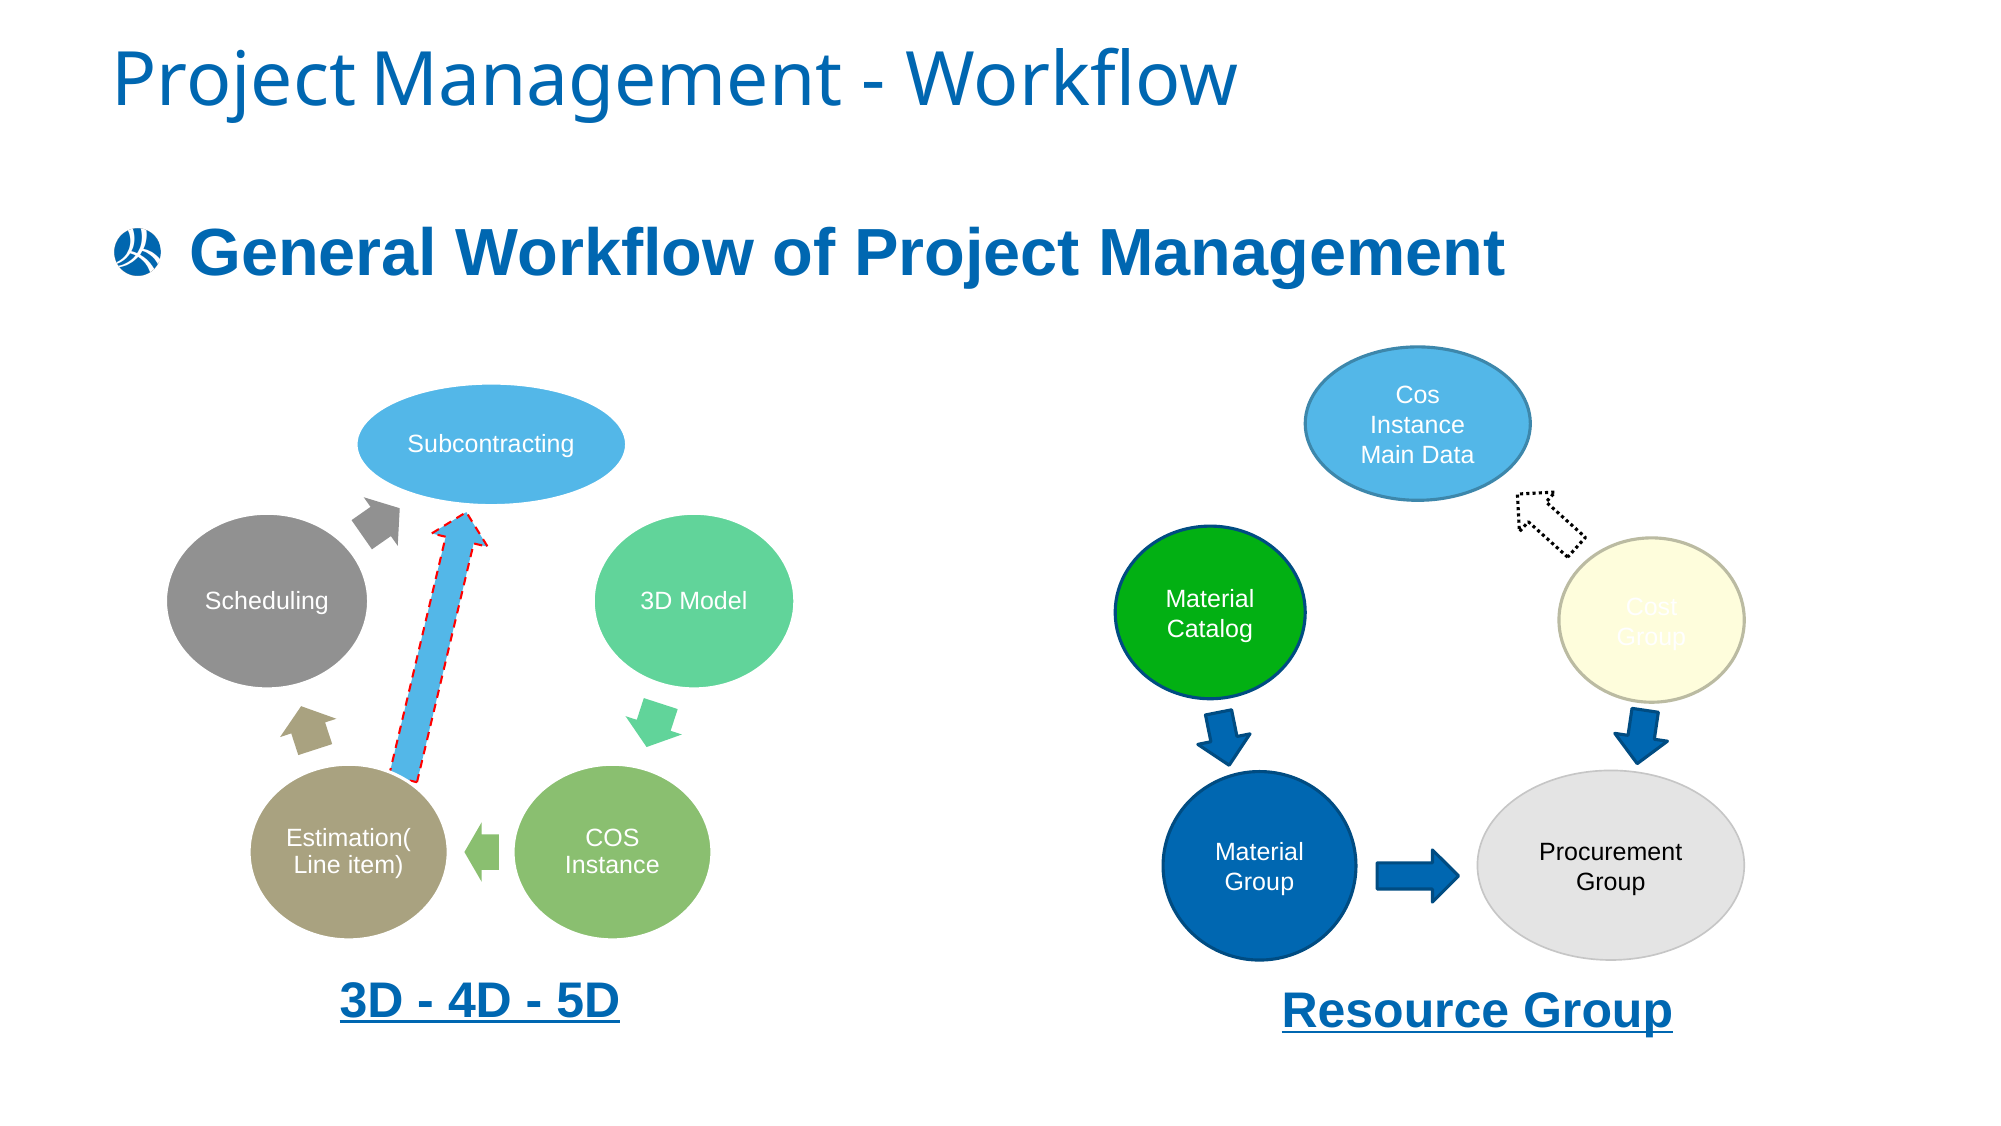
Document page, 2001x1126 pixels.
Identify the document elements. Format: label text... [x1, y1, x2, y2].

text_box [31, 357, 930, 941]
text_box [1196, 708, 1252, 767]
picture [114, 228, 161, 276]
text_box Material Catalog [1113, 524, 1307, 701]
text_box 3D - 4D - 5D [324, 960, 636, 1035]
text_box Project Management - Workflow [91, 0, 1892, 169]
text_box Cos Instance Main Data [1303, 345, 1532, 502]
text_box [1375, 848, 1460, 904]
text_box Material Group [1161, 769, 1358, 962]
text_box Cost Group [1557, 536, 1746, 704]
text_box Procurement Group [1476, 769, 1746, 961]
text_box [1515, 490, 1587, 559]
text_box [1613, 706, 1669, 765]
text_box Resource Group [1266, 970, 1689, 1046]
list General Workflow of Project Management [94, 204, 1733, 412]
